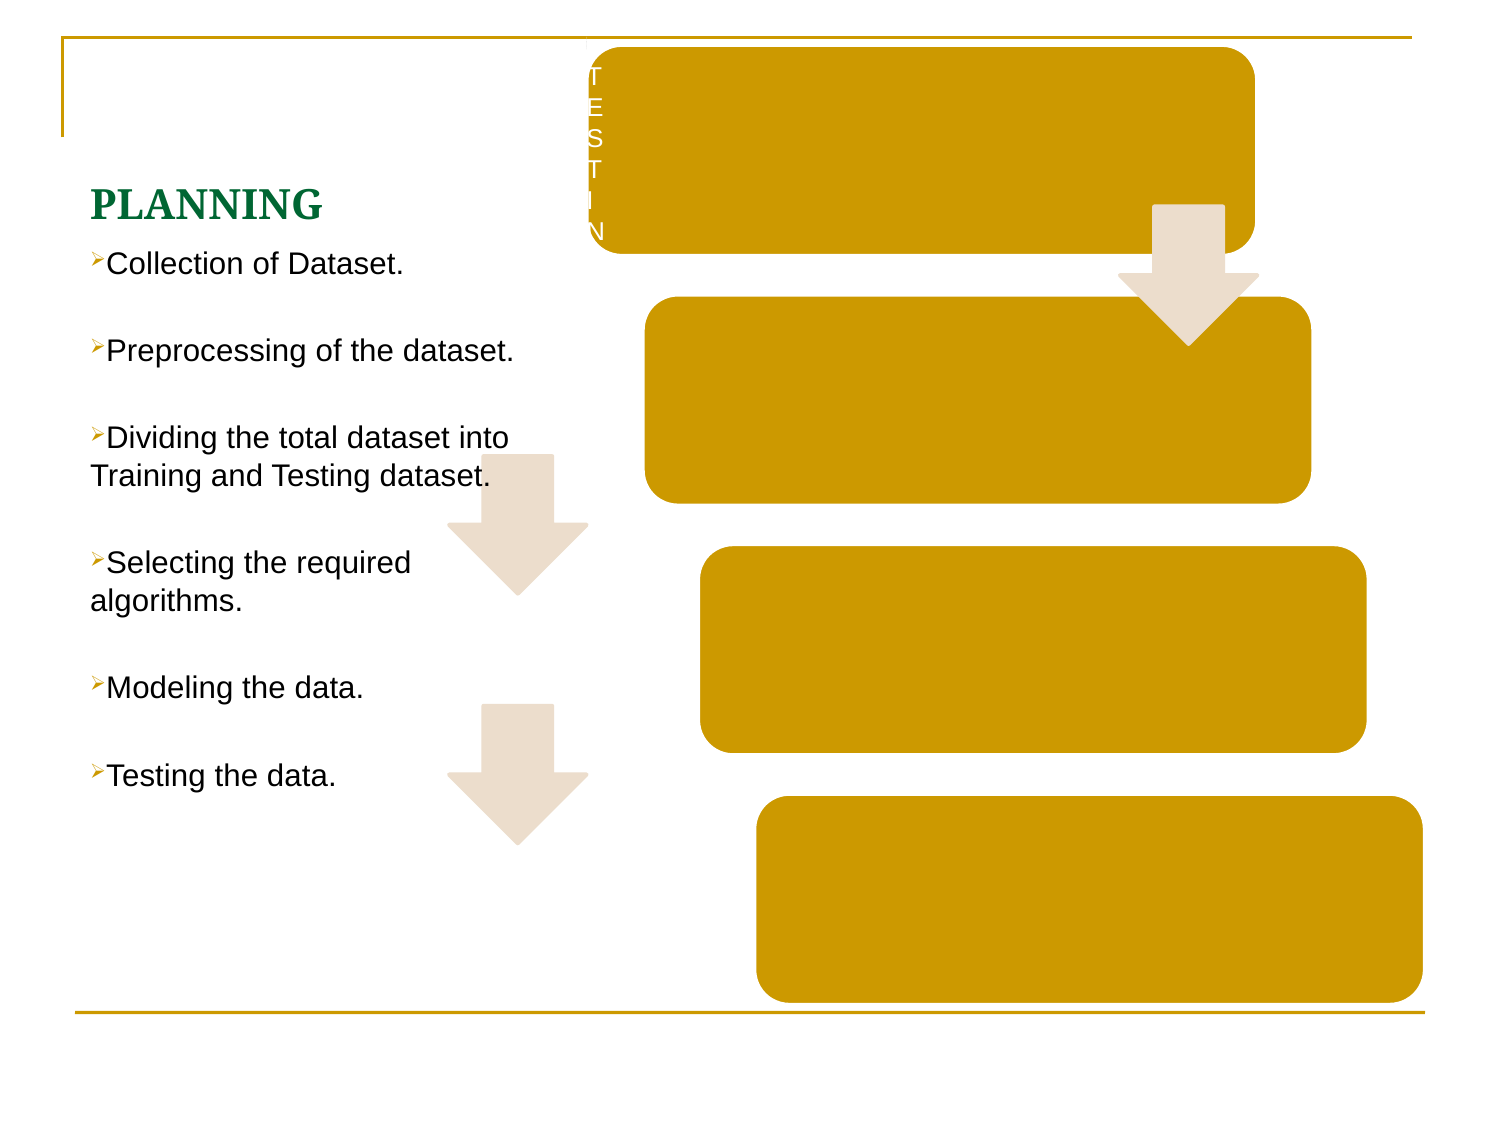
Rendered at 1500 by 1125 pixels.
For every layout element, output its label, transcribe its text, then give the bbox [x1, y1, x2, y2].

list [586, 44, 1426, 1006]
list Collection of Dataset. Preprocessing of the dataset. Dividing the total dataset into Training and Testing dataset. Selecting the required algorithms. Modeling the data. Testing the data. [74, 235, 569, 1006]
title PLANNING [74, 44, 569, 235]
